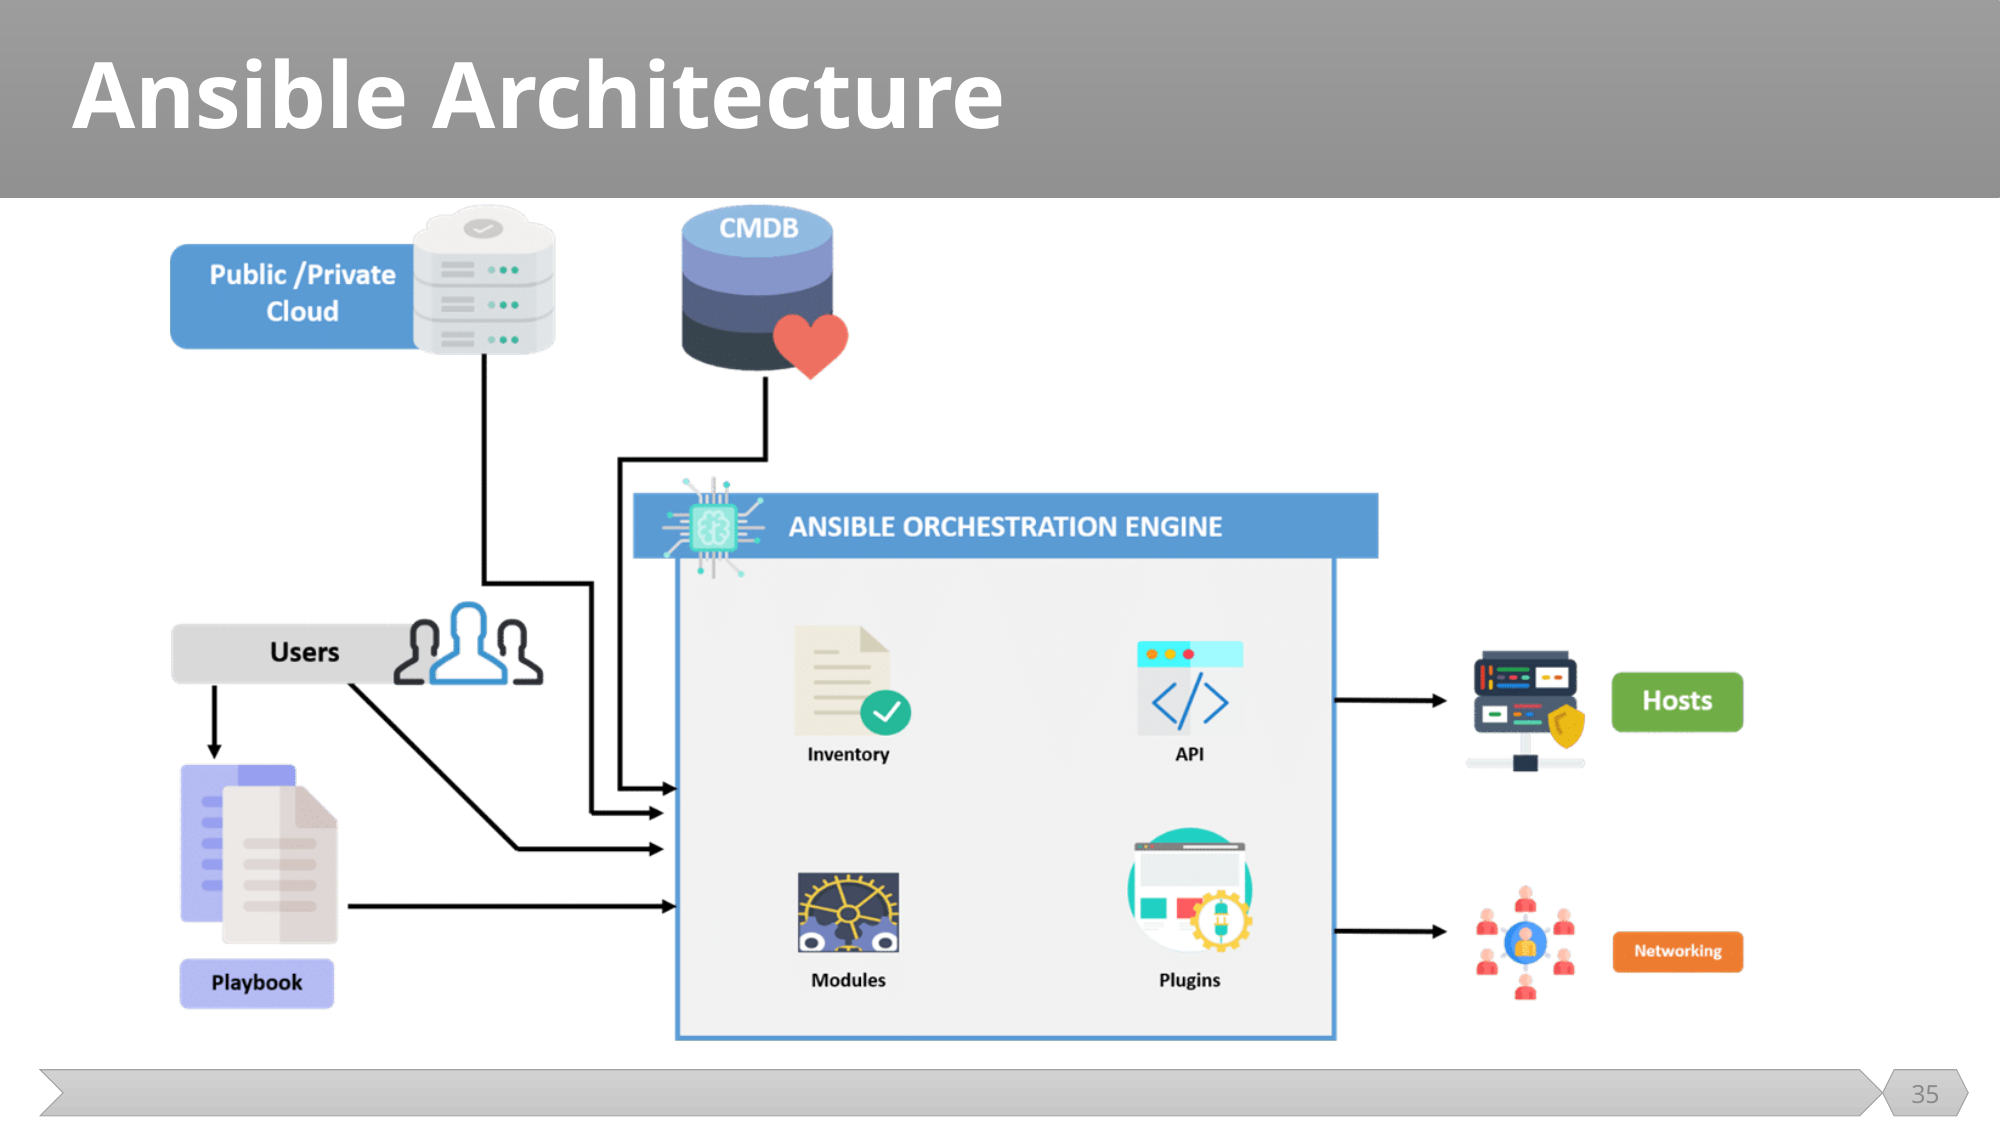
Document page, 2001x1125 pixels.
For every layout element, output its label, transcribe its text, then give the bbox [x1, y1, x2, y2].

slide_number 35 [1882, 1065, 1969, 1125]
picture [169, 198, 1903, 1042]
title Ansible Architecture [56, 0, 1969, 199]
